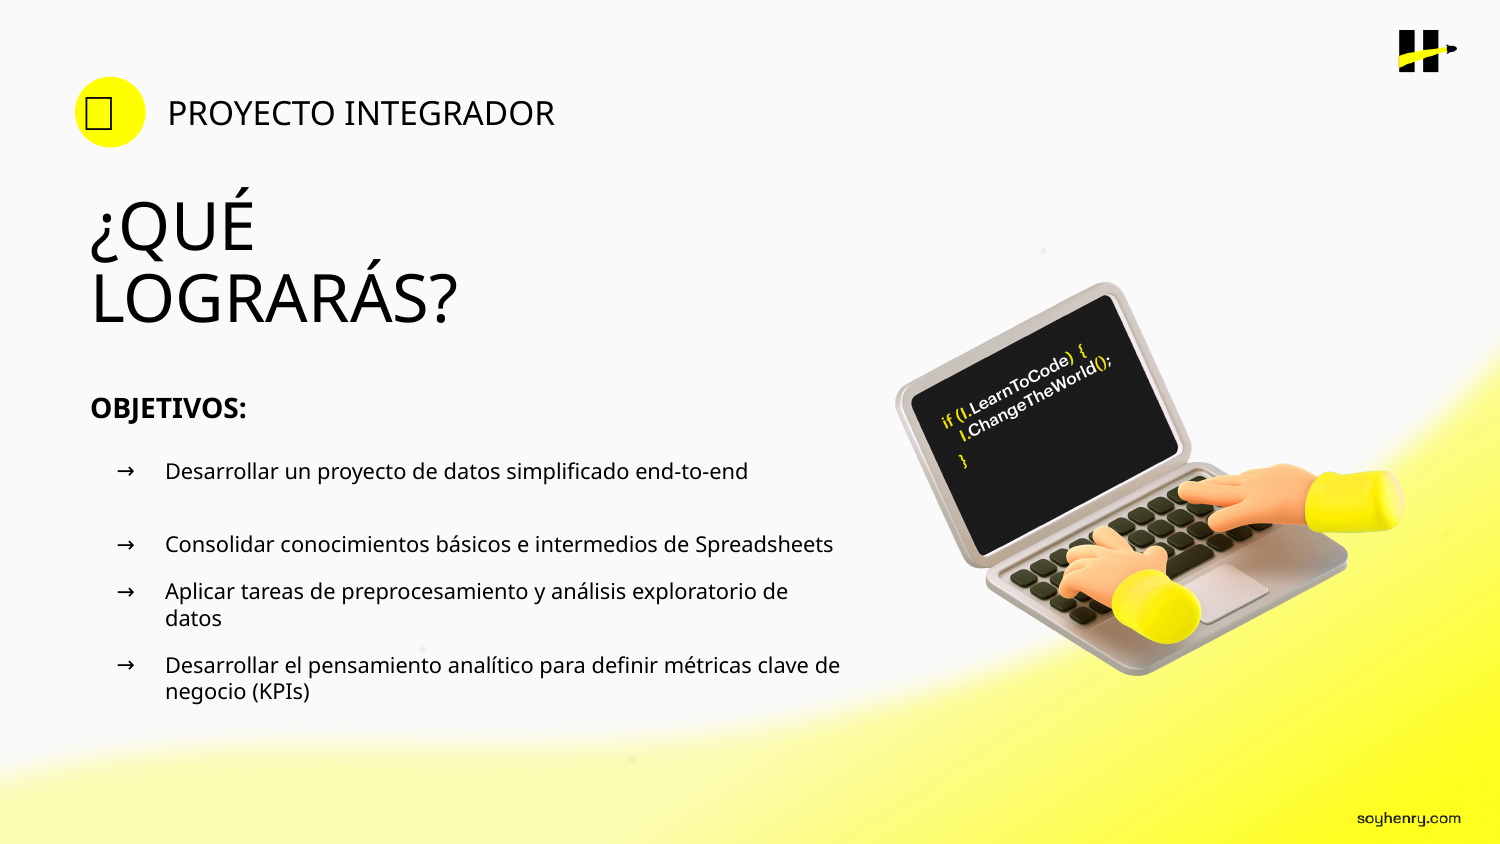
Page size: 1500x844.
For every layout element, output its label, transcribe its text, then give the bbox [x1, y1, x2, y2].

picture [0, 0, 1500, 844]
text_box 🎯 [65, 67, 163, 156]
text_box PROYECTO INTEGRADOR [163, 76, 909, 147]
text_box OBJETIVOS: Desarrollar un proyecto de datos simplificado end-to-end Consolidar conocimientos básicos e intermedios de Spreadsheets Aplicar tareas de preprocesamiento y análisis exploratorio de datos Desarrollar el pensamiento analítico para definir métricas clave de negocio (KPIs) [75, 375, 864, 774]
text_box ¿QUÉ LOGRARÁS? [75, 177, 851, 352]
